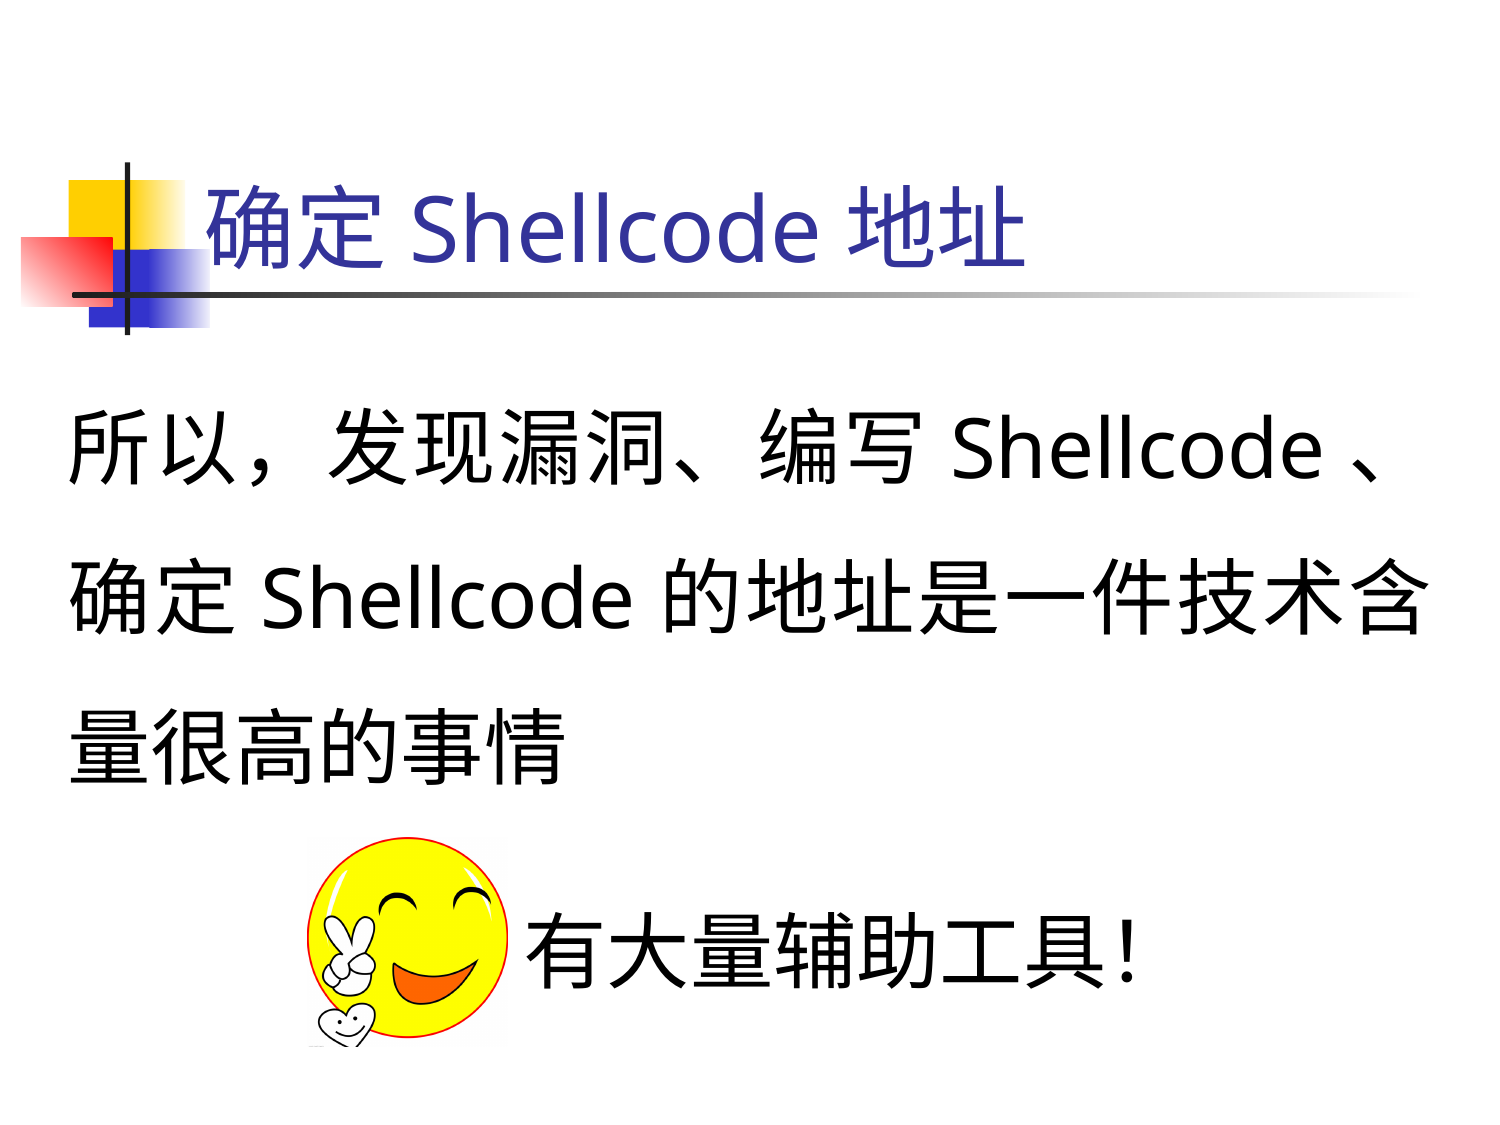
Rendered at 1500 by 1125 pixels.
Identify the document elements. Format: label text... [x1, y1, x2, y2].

picture [307, 837, 508, 1048]
text_box 所以，发现漏洞、编写Shellcode、确定Shellcode的地址是一件技术含量很高的事情 [53, 338, 1447, 803]
text_box 有大量辅助工具！ [511, 841, 1223, 1007]
title 确定Shellcode地址 [188, 101, 1468, 289]
text_box [725, 537, 775, 588]
